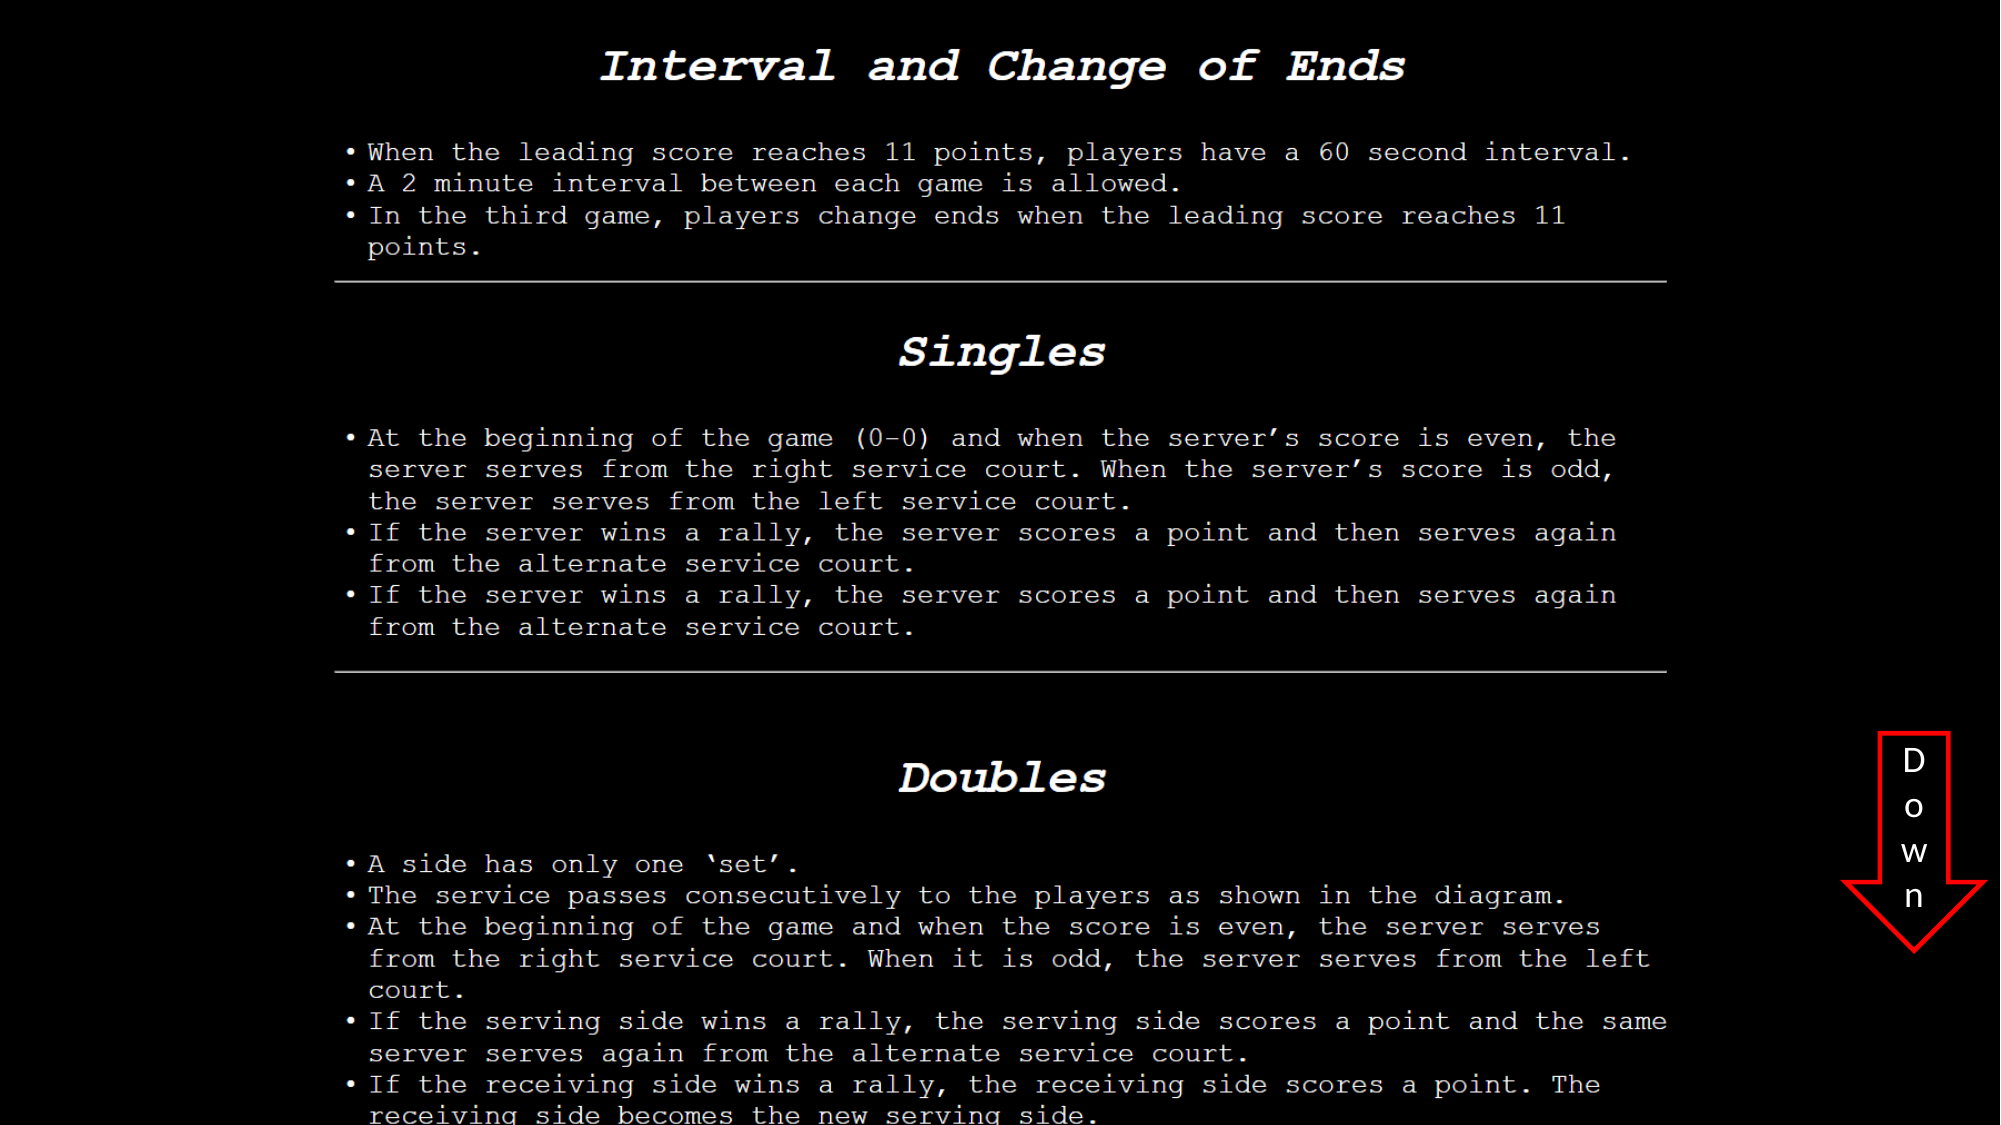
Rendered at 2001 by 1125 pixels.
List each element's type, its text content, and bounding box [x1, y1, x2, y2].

text_box Down [1843, 732, 1986, 953]
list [251, 0, 1749, 713]
picture [251, 713, 1749, 1125]
